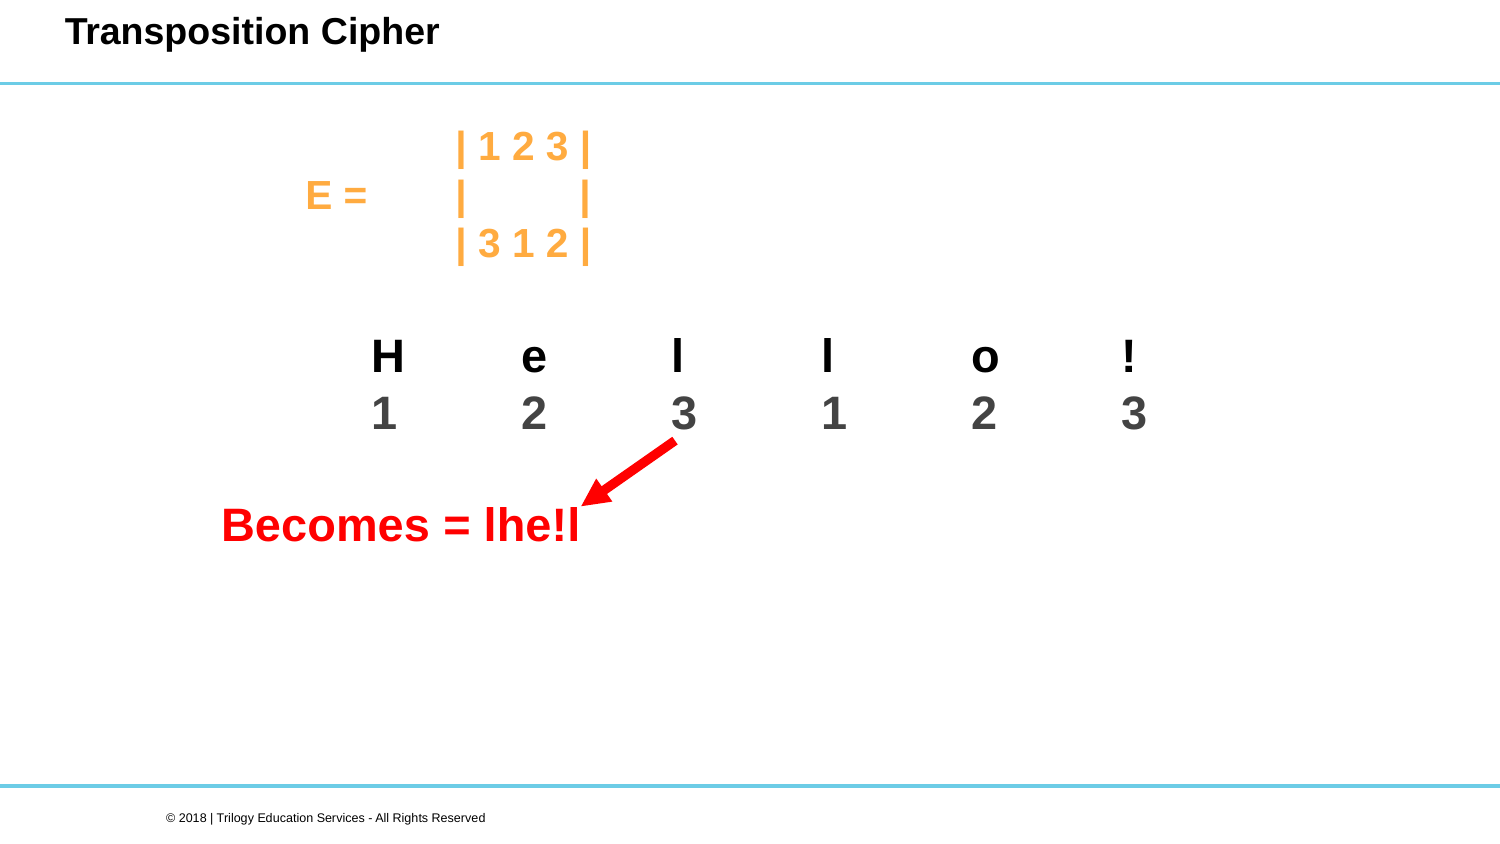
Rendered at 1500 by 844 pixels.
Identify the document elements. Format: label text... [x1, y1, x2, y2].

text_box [580, 440, 676, 507]
text_box | 1 2 3 | E = | | | 3 1 2 | [140, 112, 1110, 274]
text_box H e l l o ! 1 2 3 1 2 3 Becomes = lhe!l [206, 318, 1294, 559]
title Transposition Cipher [50, 0, 948, 81]
